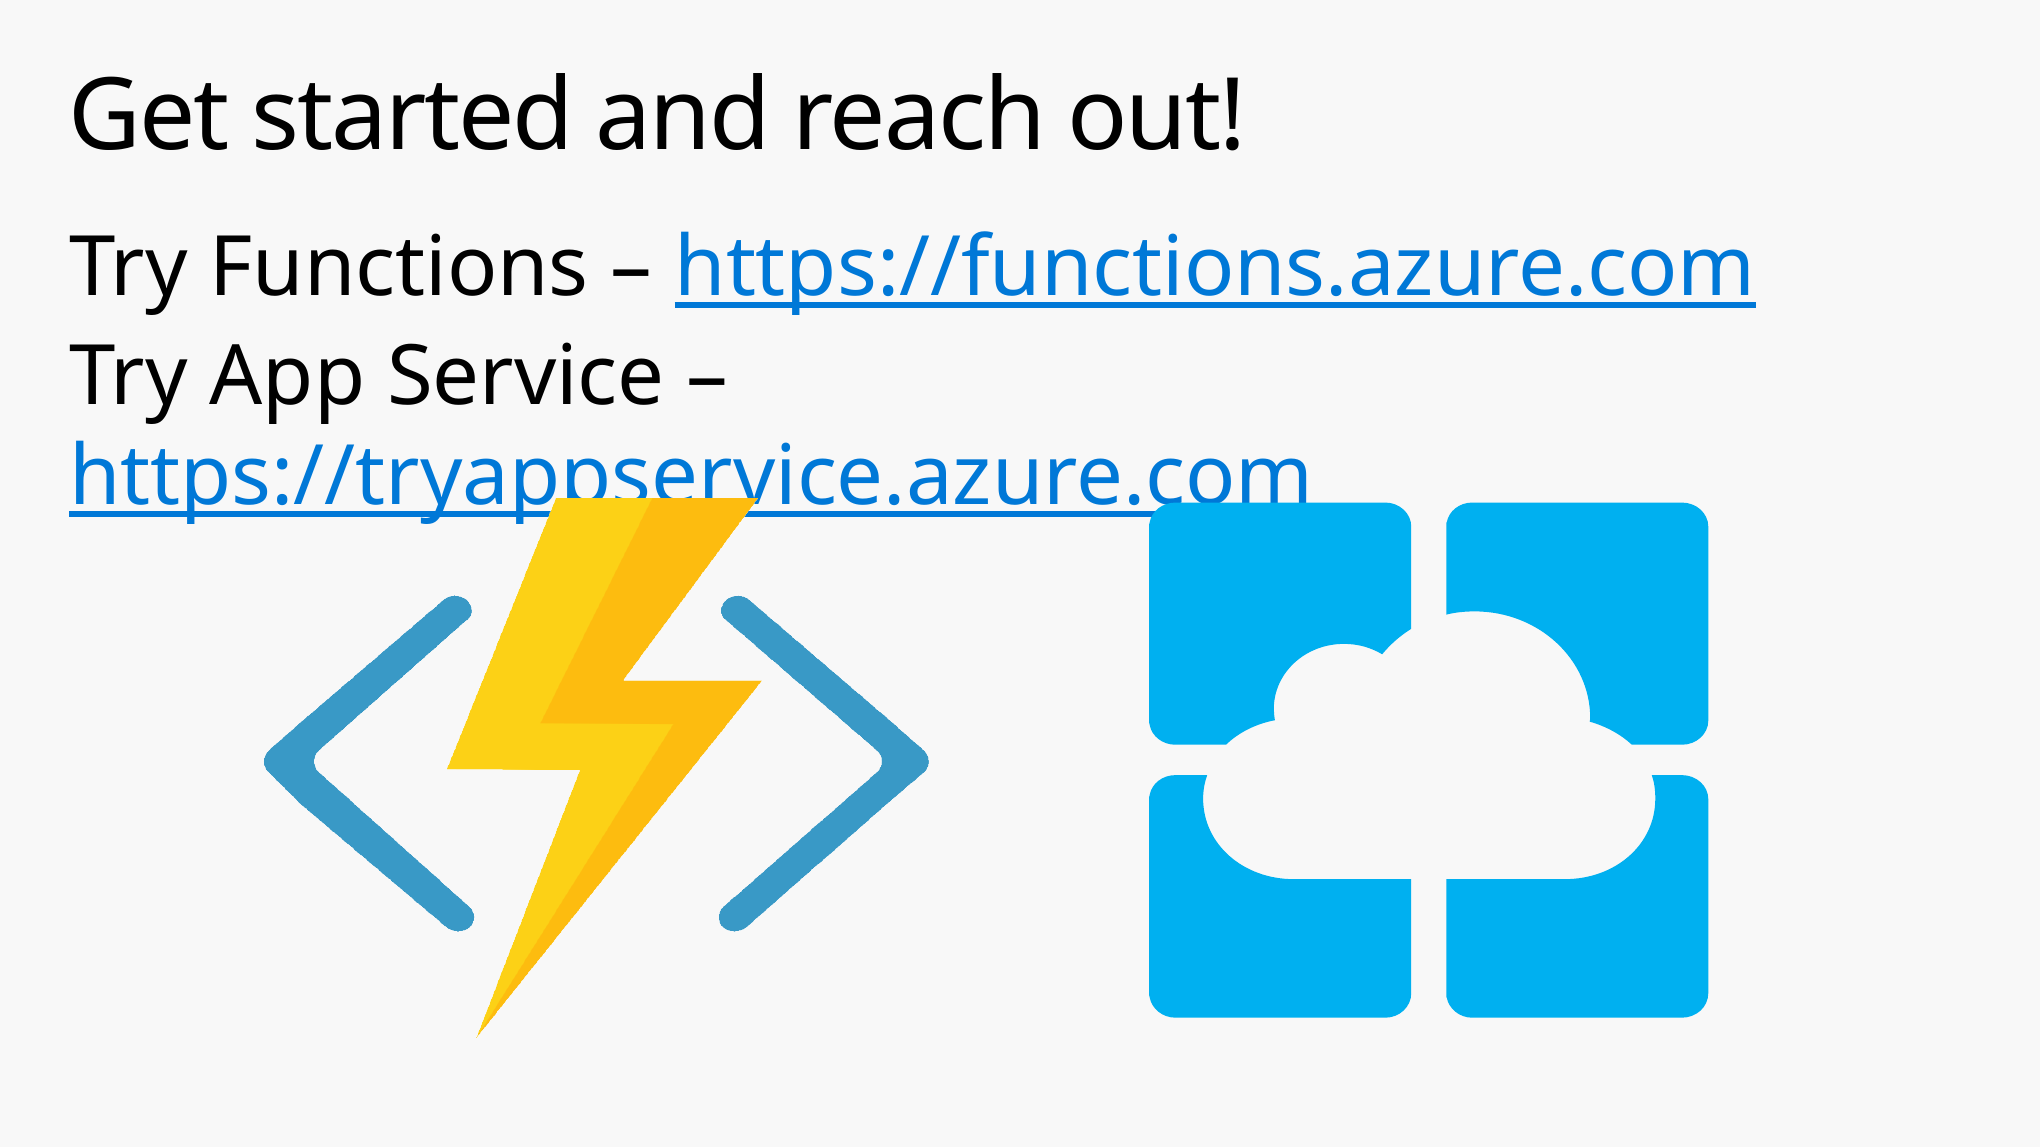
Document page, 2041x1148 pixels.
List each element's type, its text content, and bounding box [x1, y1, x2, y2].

title Get started and reach out! [45, 48, 1996, 199]
list Try Functions – https://functions.azure.com Try App Service – https://tryappservice.azure.com [45, 198, 1995, 543]
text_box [1148, 502, 1709, 1018]
picture [239, 453, 955, 1084]
